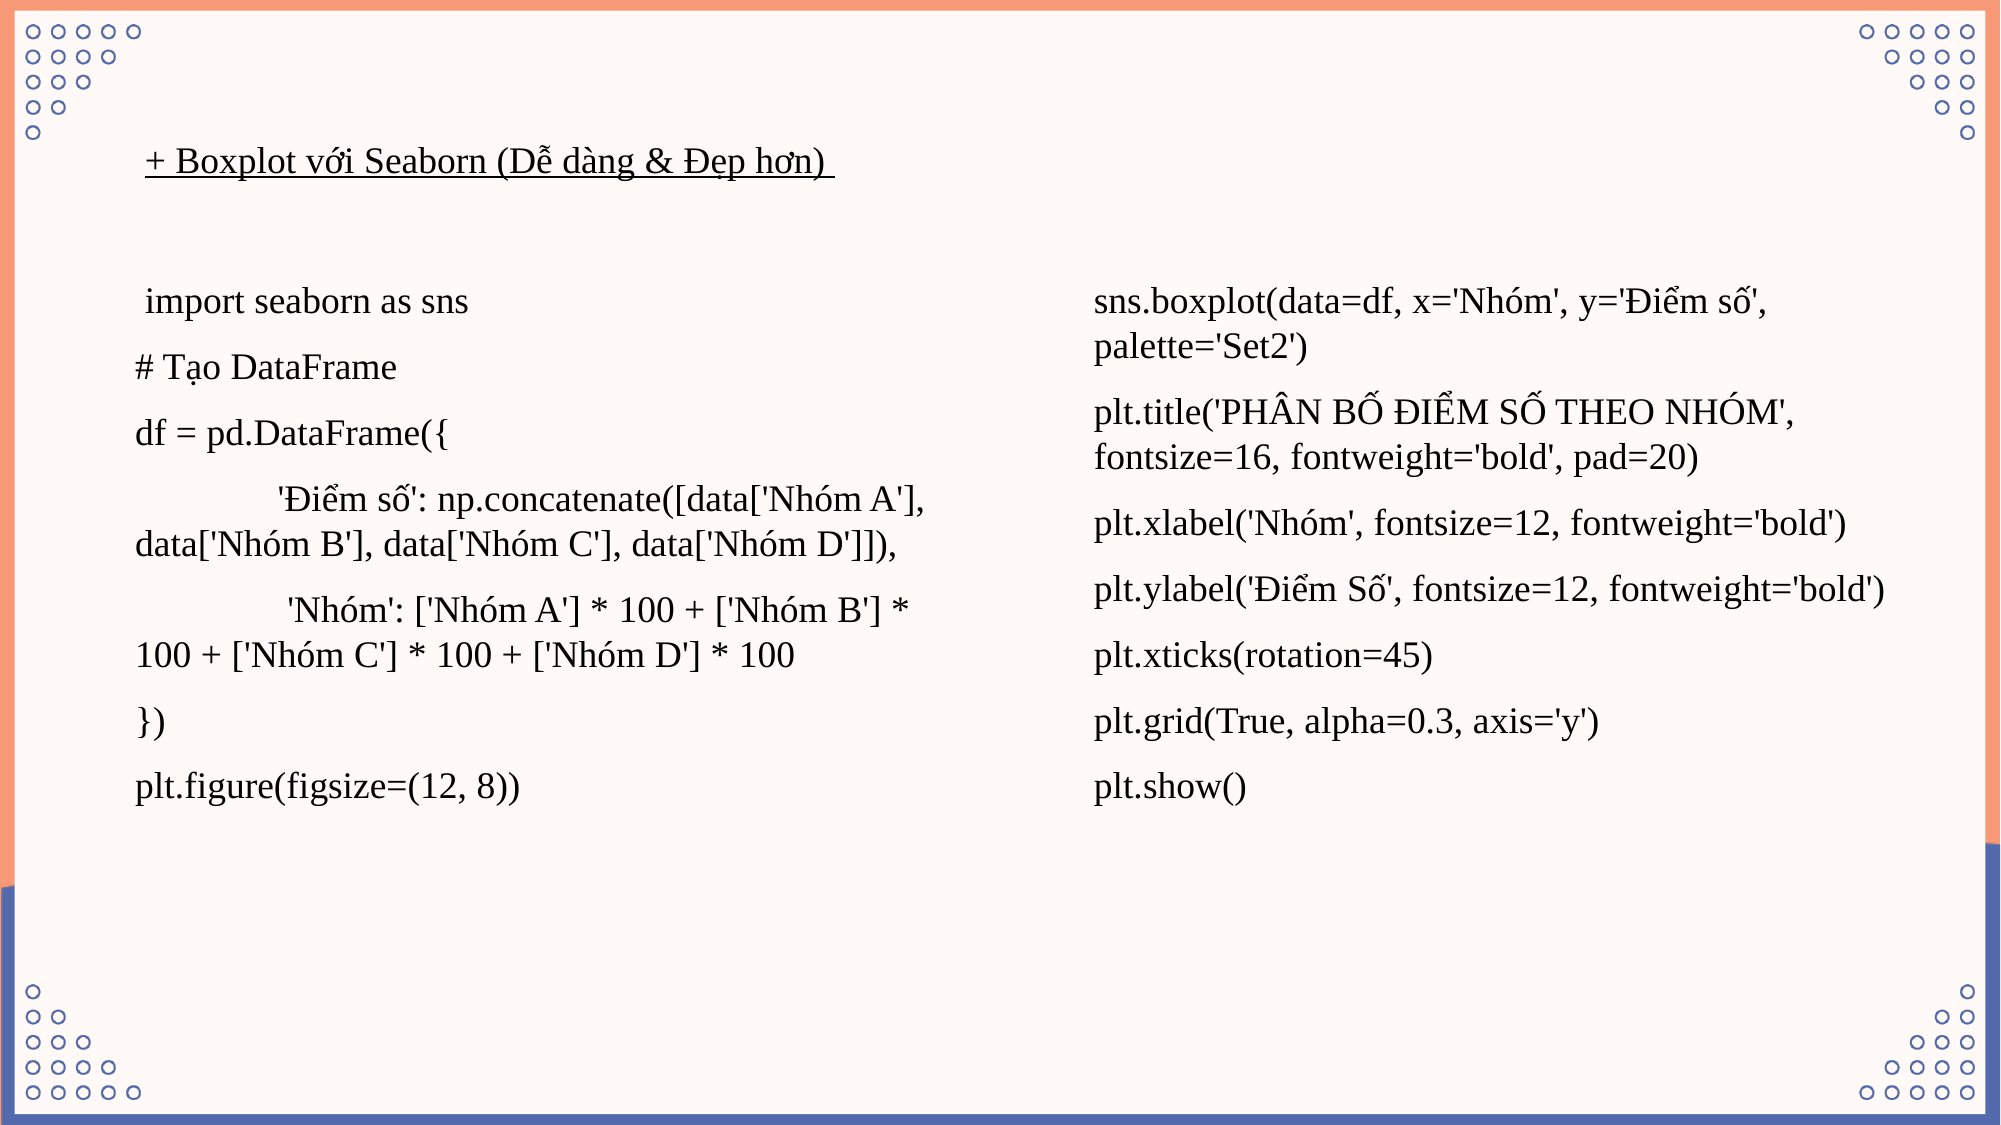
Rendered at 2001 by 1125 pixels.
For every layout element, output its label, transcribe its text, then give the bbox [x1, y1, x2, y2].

text_box + Boxplot với Seaborn (Dễ dàng & Đẹp hơn) [120, 106, 887, 186]
picture [25, 984, 141, 1100]
picture [1859, 984, 1975, 1100]
text_box import seaborn as sns # Tạo DataFrame df = pd.DataFrame({ 'Điểm số': np.concatenate([data['Nhóm A'], data['Nhóm B'], data['Nhóm C'], data['Nhóm D']]), 'Nhóm': ['Nhóm A'] * 100 + ['Nhóm B'] * 100 + ['Nhóm C'] * 100 + ['Nhóm D'] * 100 }) plt.figure(figsize=(12, 8)) [120, 268, 967, 890]
picture [3, 842, 2000, 1125]
text_box sns.boxplot(data=df, x='Nhóm', y='Điểm số', palette='Set2') plt.title('PHÂN BỐ ĐIỂM SỐ THEO NHÓM', fontsize=16, fontweight='bold', pad=20) plt.xlabel('Nhóm', fontsize=12, fontweight='bold') plt.ylabel('Điểm Số', fontsize=12, fontweight='bold') plt.xticks(rotation=45) plt.grid(True, alpha=0.3, axis='y') plt.show() [1078, 268, 1930, 933]
picture [1859, 24, 1975, 140]
picture [25, 24, 141, 140]
